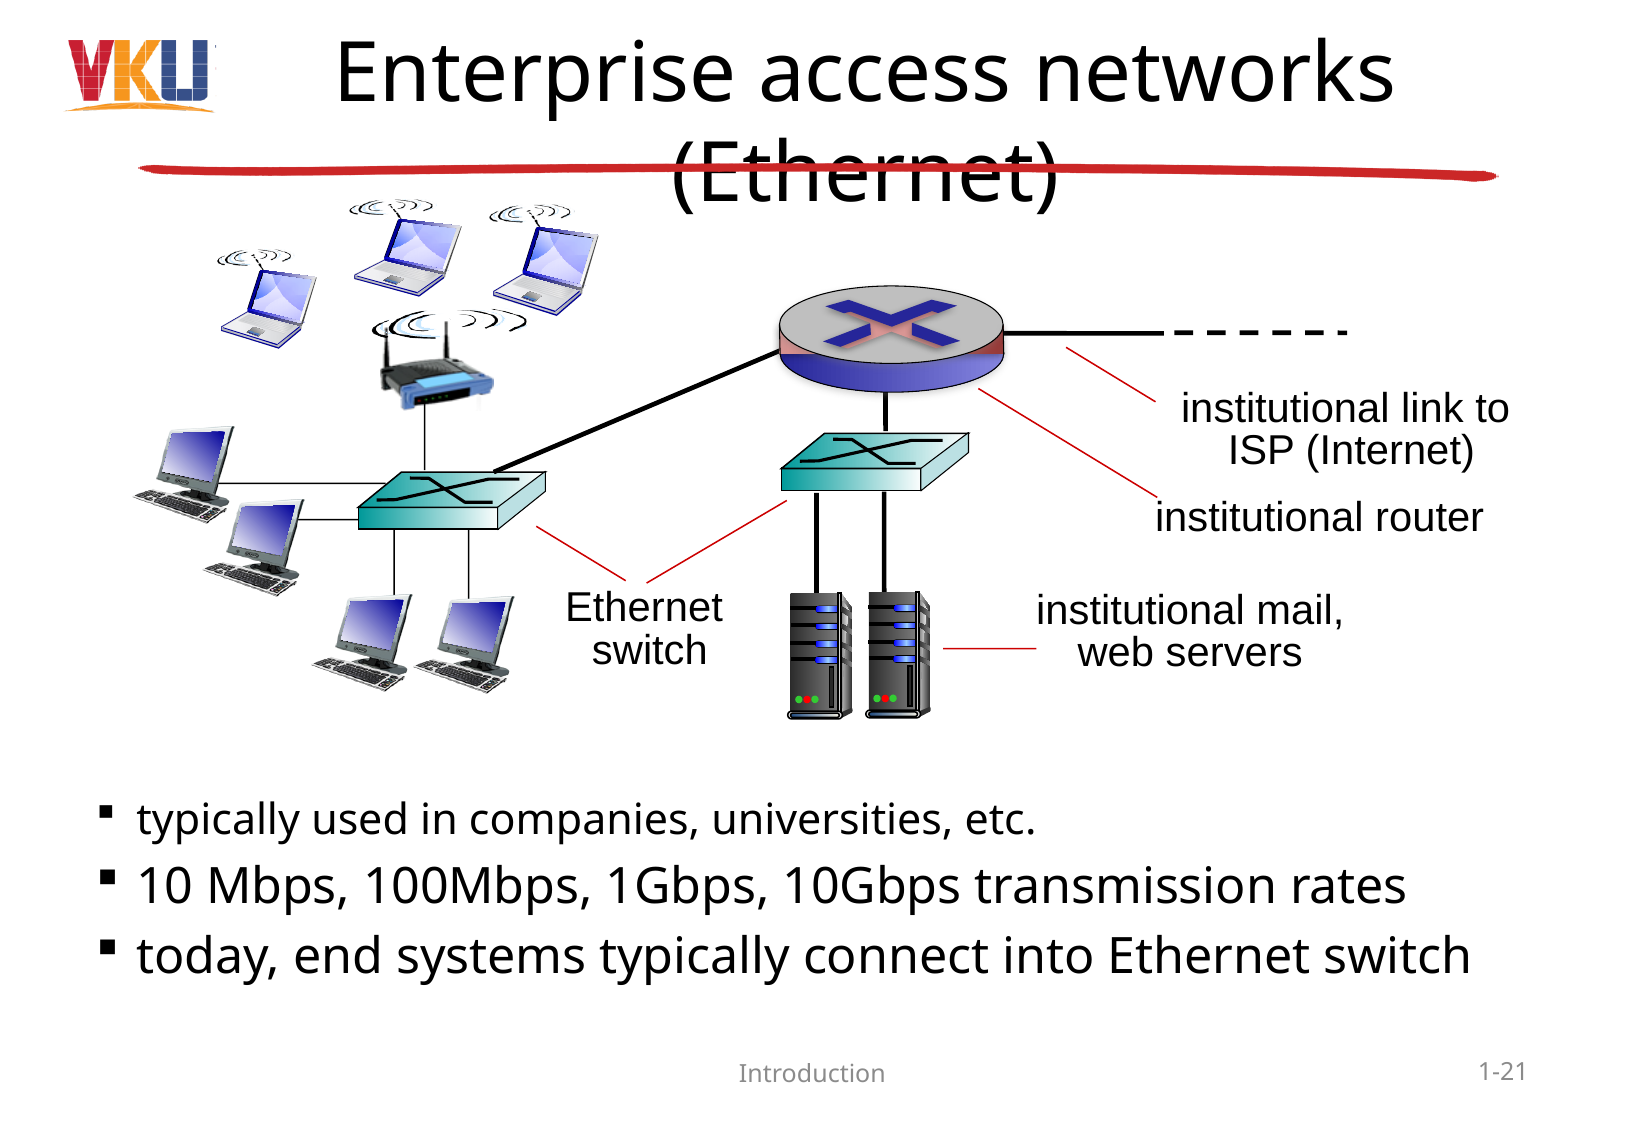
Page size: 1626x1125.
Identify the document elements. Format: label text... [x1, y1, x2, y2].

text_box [215, 247, 317, 351]
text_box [177, 494, 307, 605]
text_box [779, 285, 1004, 393]
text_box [787, 592, 853, 720]
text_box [781, 432, 969, 492]
footer Introduction [555, 1042, 1070, 1103]
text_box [487, 201, 599, 319]
list typically used in companies, universities, etc. 10 Mbps, 100Mbps, 1Gbps, 10Gbps transmission rates today, end systems typically connect into Ethernet switch [80, 784, 1511, 1017]
picture [132, 157, 1514, 187]
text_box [348, 197, 463, 299]
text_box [371, 307, 527, 411]
slide_number 1-21 [1164, 1042, 1544, 1103]
picture [54, 27, 222, 122]
text_box institutional router [1140, 489, 1500, 548]
text_box institutional link to ISP (Internet) [1166, 380, 1537, 523]
title Enterprise access networks (Ethernet) [126, 55, 1605, 182]
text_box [107, 420, 237, 531]
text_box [358, 471, 546, 530]
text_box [387, 591, 517, 701]
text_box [286, 588, 416, 699]
text_box Ethernet switch [550, 580, 750, 681]
text_box institutional mail, web servers [1021, 582, 1360, 683]
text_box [865, 591, 931, 719]
